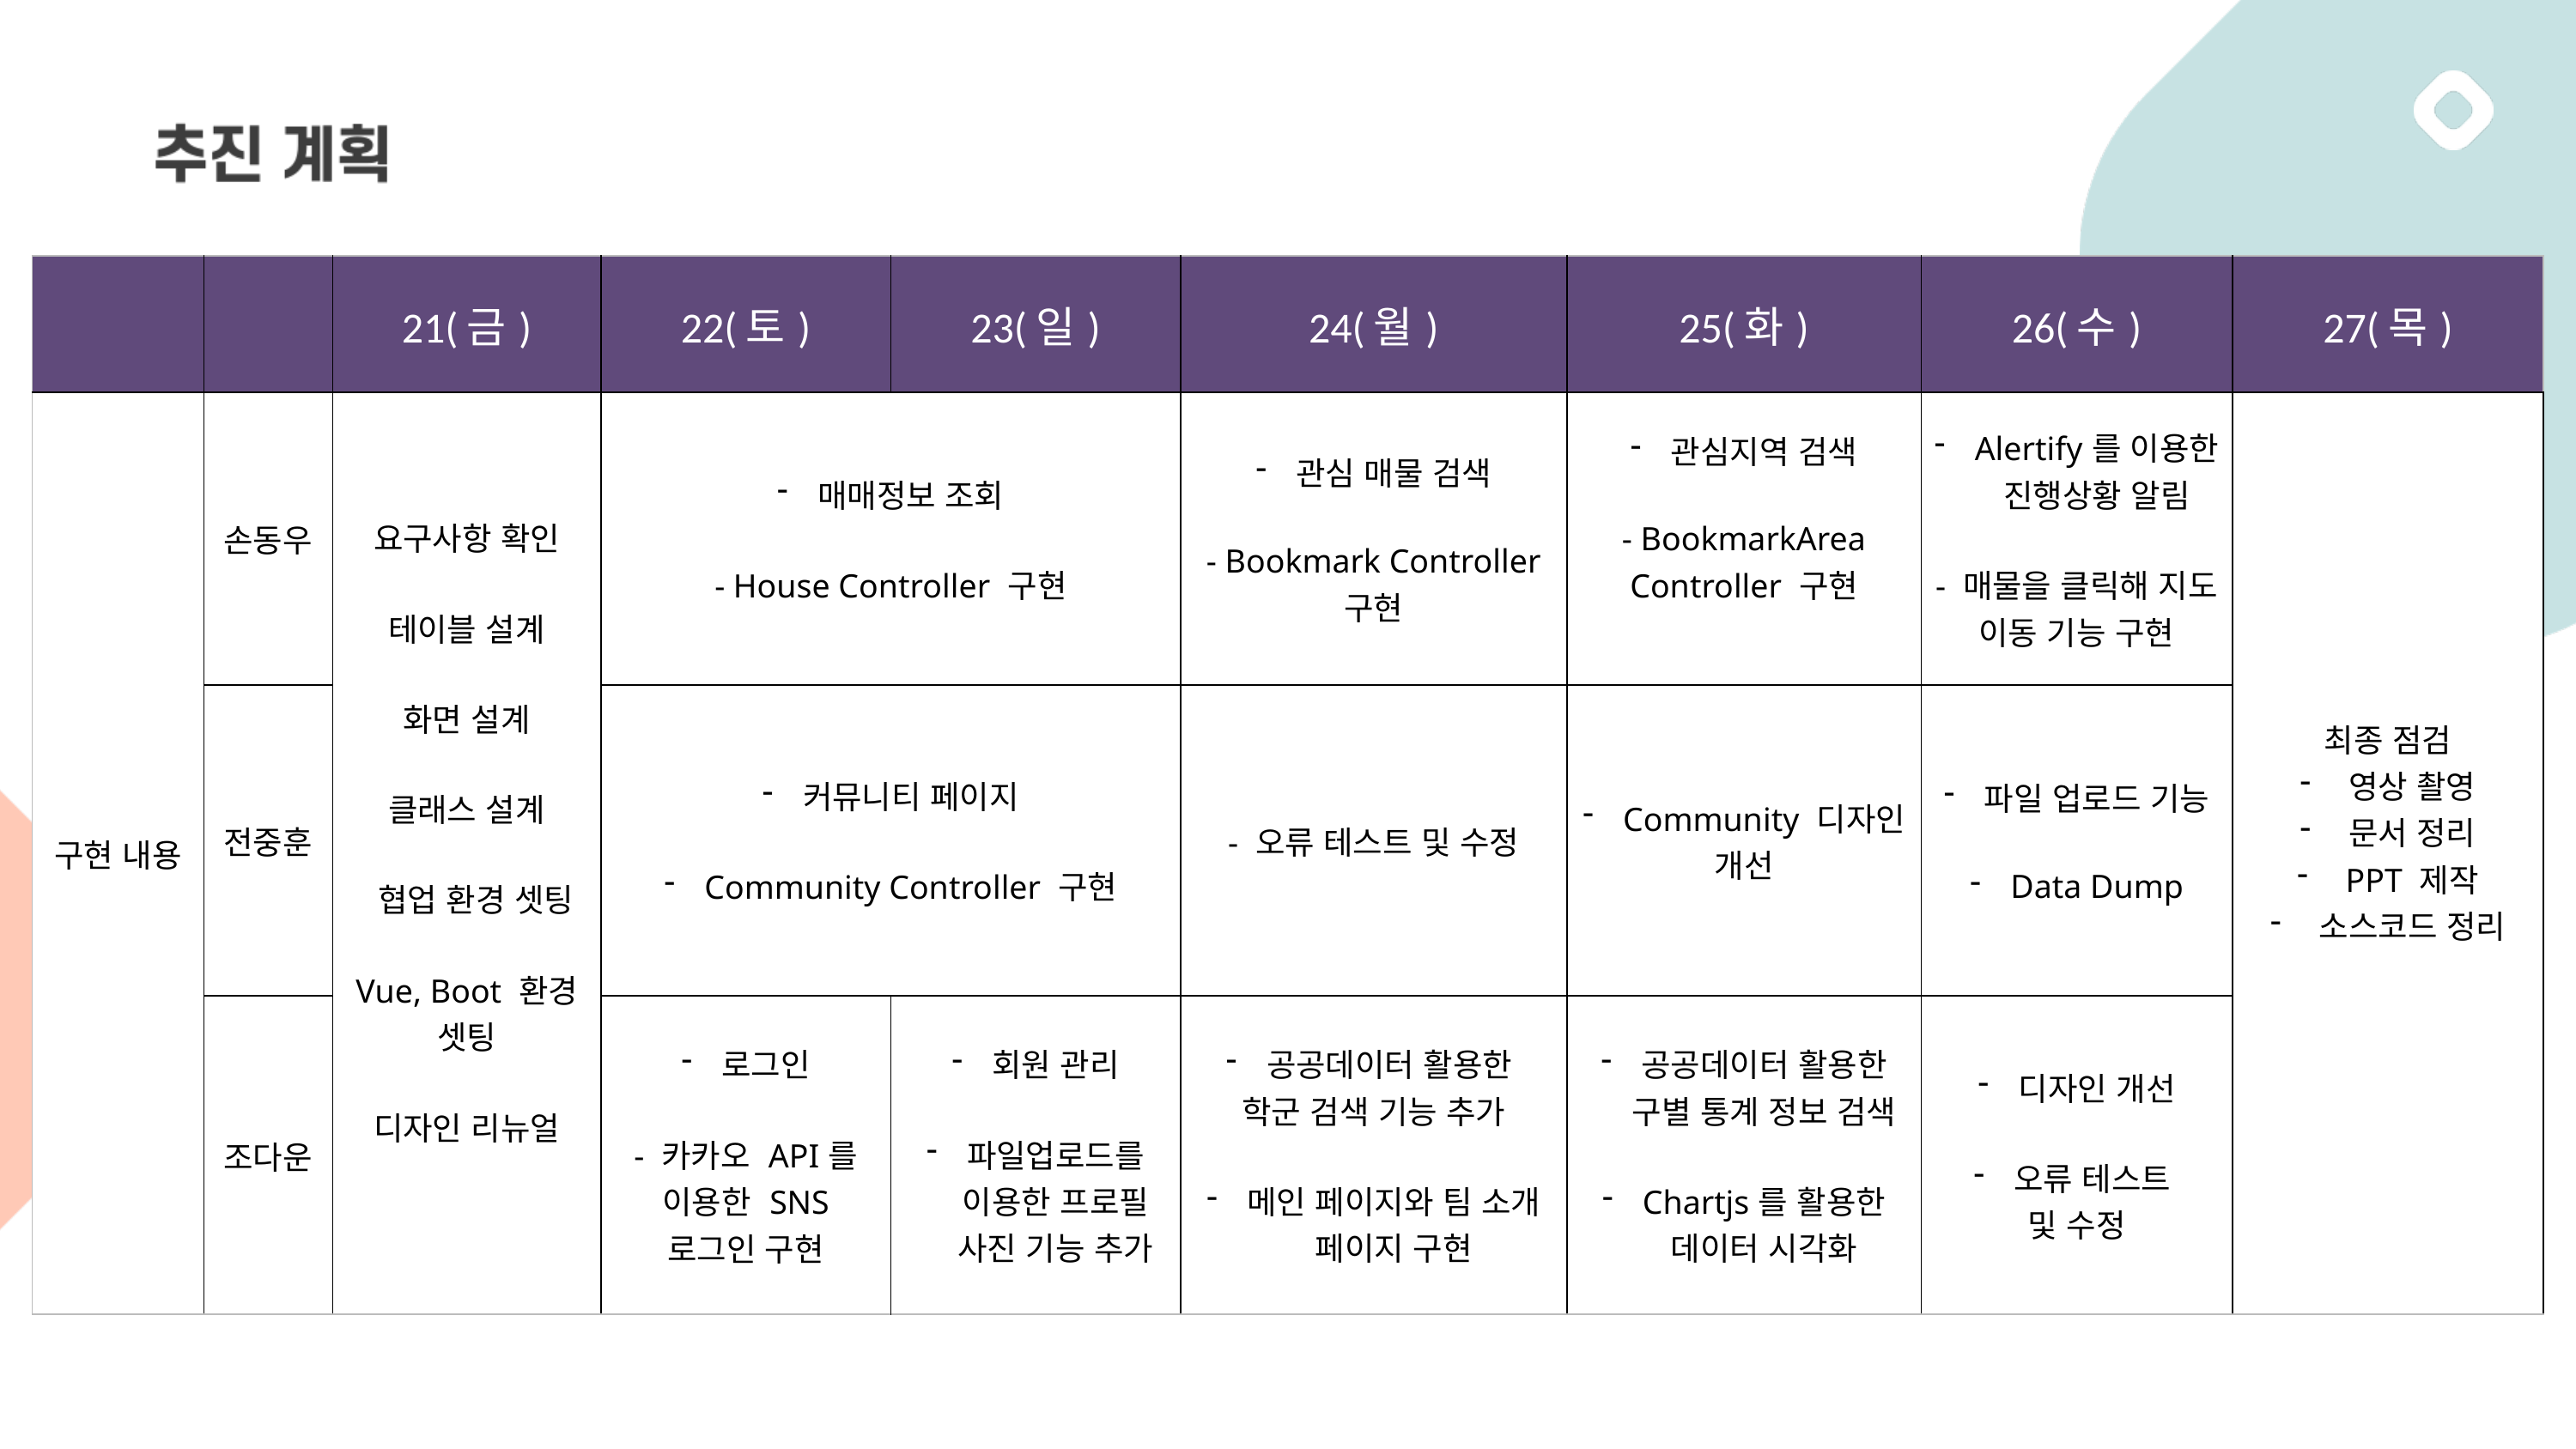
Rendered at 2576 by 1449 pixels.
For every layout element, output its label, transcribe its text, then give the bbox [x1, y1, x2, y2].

table_cell 디자인 개선 오류 테스트 및 수정 [1922, 997, 2232, 1313]
table_header [33, 257, 204, 391]
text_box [2080, 0, 2576, 647]
table_header 26(수) [1922, 257, 2075, 391]
table_cell 공공데이터 활용한 구별 통계 정보 검색 Chartjs를 활용한 데이터 시각화 [1568, 997, 1921, 1313]
table_cell 매매정보 조회 - House Controller 구현 [602, 393, 1180, 684]
table_cell 파일 업로드 기능 Data Dump [1922, 686, 2232, 995]
table_header 25(화) [1568, 257, 1921, 391]
table_header 22(토) [602, 257, 890, 391]
table_cell 손동우 [204, 393, 332, 684]
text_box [0, 729, 150, 1291]
table_header 24(월) [1182, 257, 1566, 391]
table_cell Community 디자인 개선 [1568, 686, 1921, 995]
table_header [204, 257, 332, 391]
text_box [2414, 70, 2494, 151]
table_cell 공공데이터 활용한 학군 검색 기능 추가 메인 페이지와 팀 소개 페이지 구현 [1182, 997, 1566, 1313]
table_cell 요구사항 확인 테이블 설계 화면 설계 클래스 설계 협업 환경 셋팅 Vue, Boot 환경 셋팅 디자인 리뉴얼 [333, 393, 600, 1313]
table_cell 구현 내용 [33, 393, 204, 1313]
table_cell Alertify를 이용한 진행상황 알림 - 매물을 클릭해 지도 이동 기능 구현 [1922, 393, 2232, 684]
table_cell 최종 점검 영상 촬영 문서 정리 PPT 제작 소스코드 정리 [2233, 654, 2543, 1313]
picture [142, 100, 437, 210]
table_header 21(금) [333, 257, 600, 391]
table_header 23(일) [891, 257, 1180, 391]
table_cell 전중훈 [204, 686, 332, 995]
table_cell 관심지역 검색 - BookmarkArea Controller 구현 [1568, 393, 1921, 684]
table_cell 회원 관리 파일업로드를 이용한 프로필 사진 기능 추가 [891, 997, 1180, 1313]
table_cell 로그인 - 카카오 API를 이용한 SNS 로그인 구현 [602, 997, 890, 1313]
table_cell 커뮤니티 페이지 Community Controller 구현 [602, 686, 1180, 995]
table_cell 조다운 [204, 997, 332, 1313]
table_cell 관심 매물 검색 - Bookmark Controller 구현 [1182, 393, 1566, 684]
table_cell - 오류 테스트 및 수정 [1182, 686, 1566, 995]
